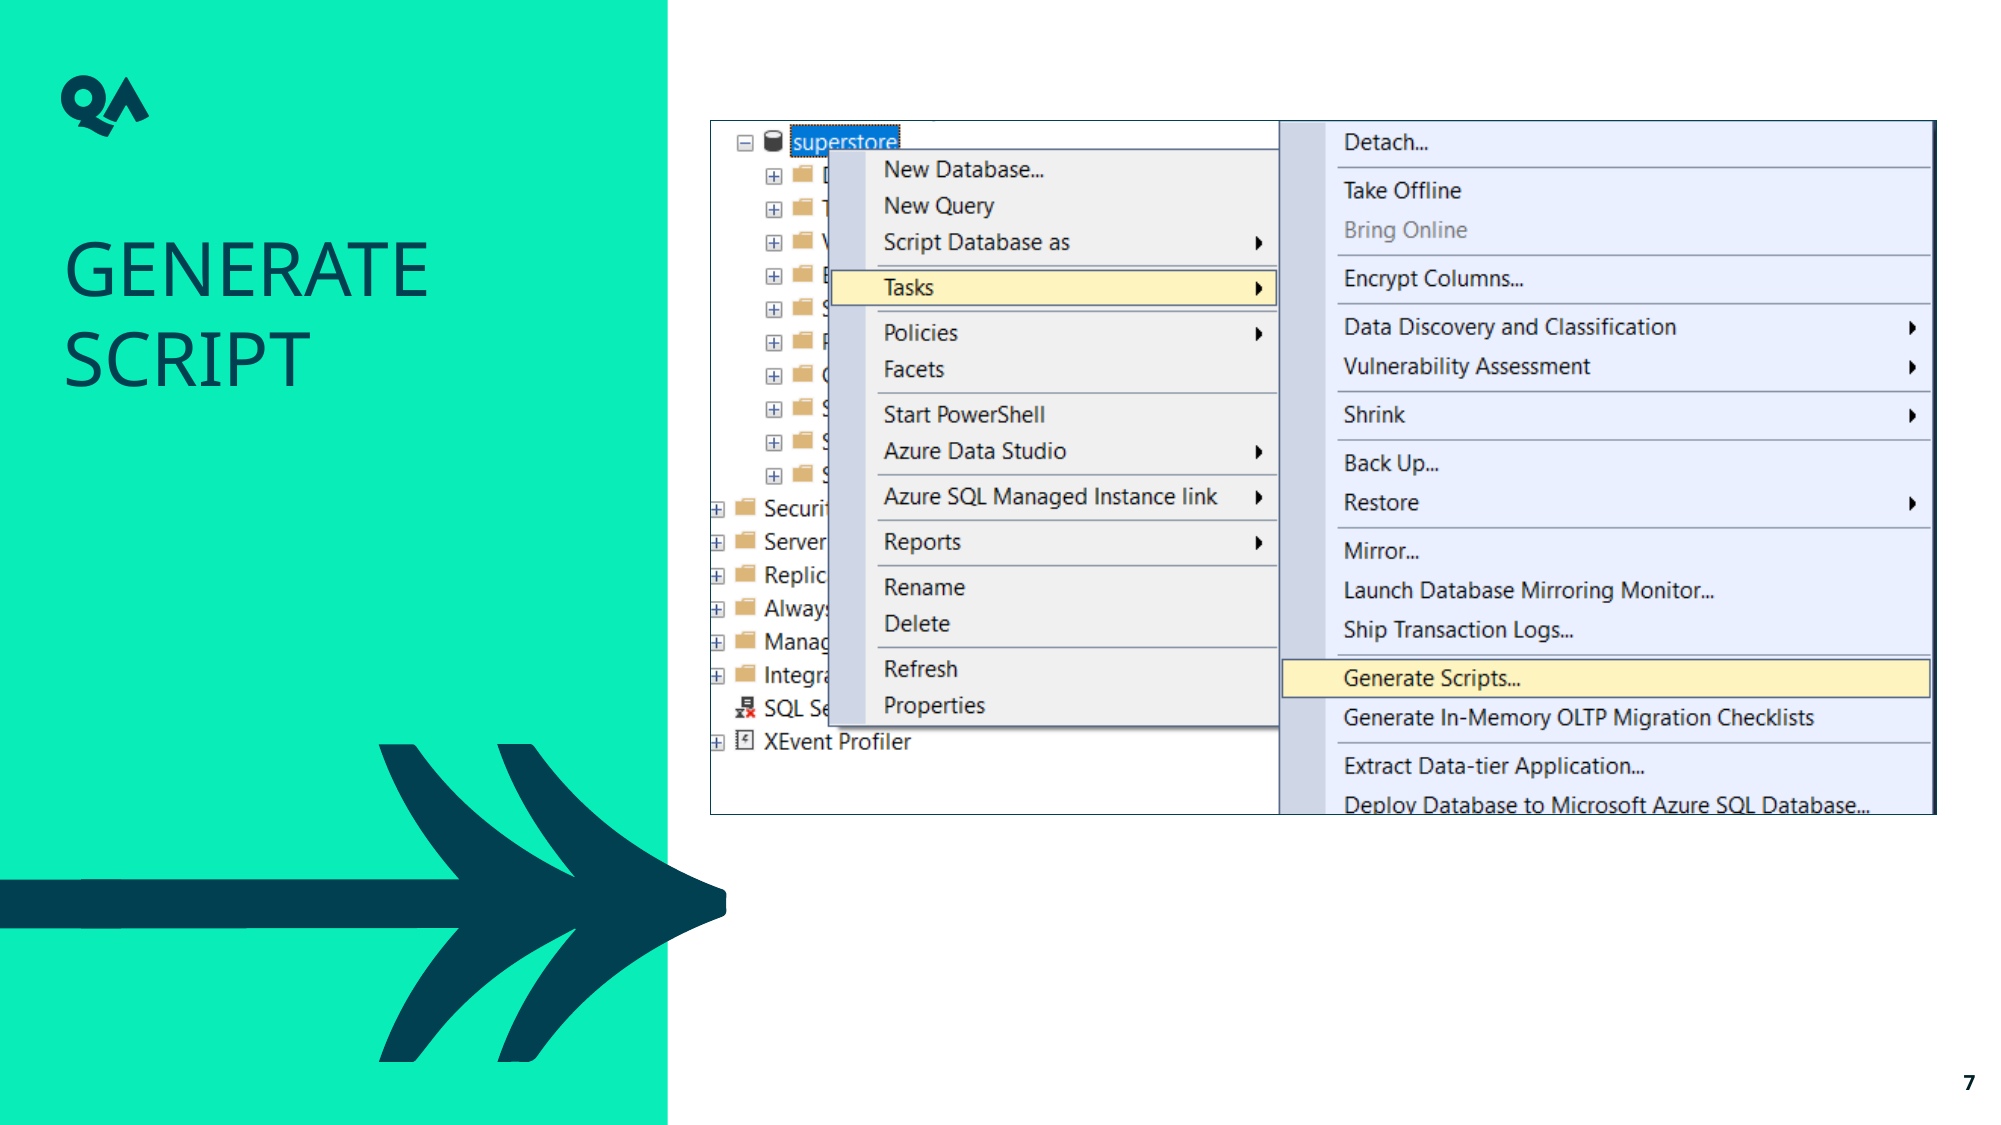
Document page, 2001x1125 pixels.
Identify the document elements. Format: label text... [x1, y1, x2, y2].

picture [44, 61, 166, 148]
slide_number 7 [1846, 1068, 1976, 1098]
picture [712, 122, 1935, 813]
list generate script [63, 221, 628, 673]
